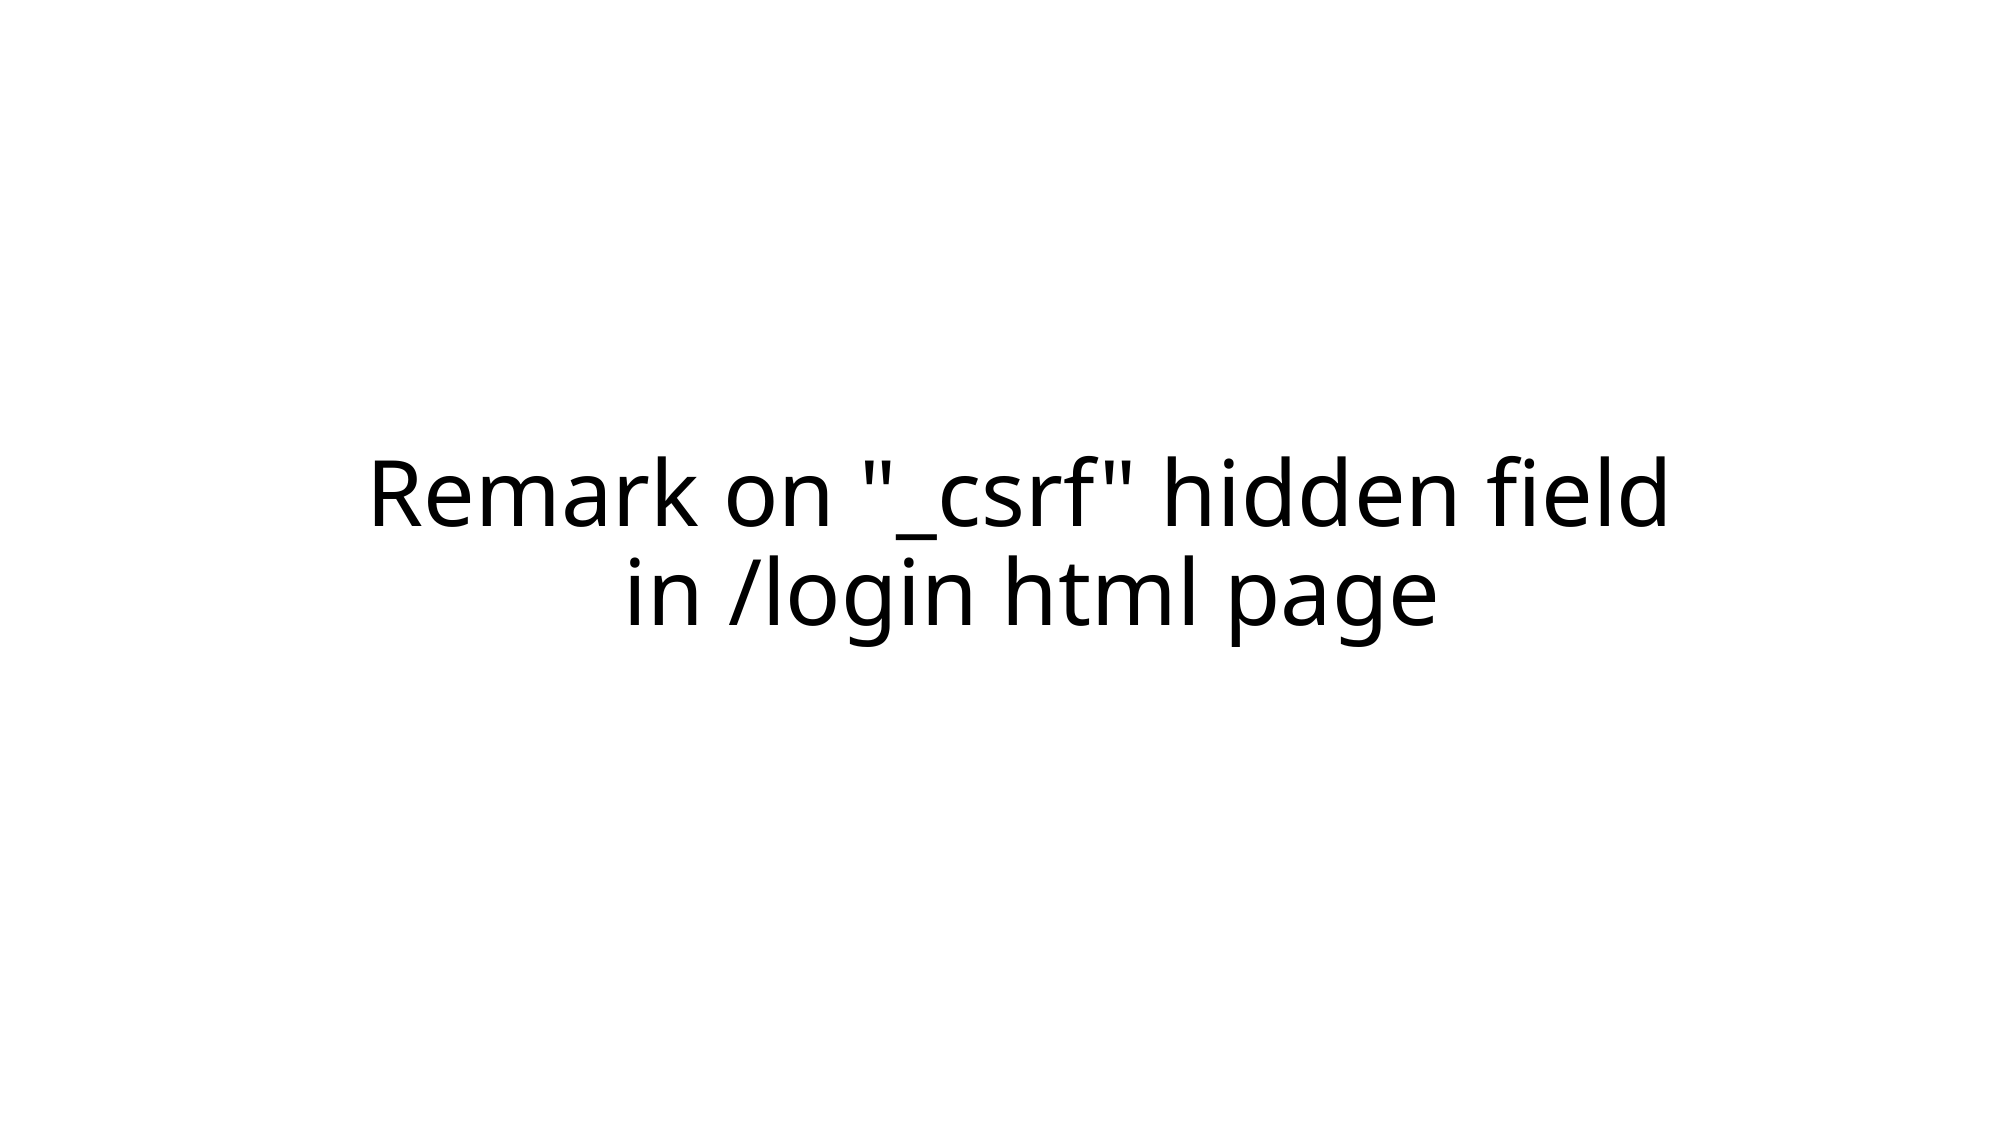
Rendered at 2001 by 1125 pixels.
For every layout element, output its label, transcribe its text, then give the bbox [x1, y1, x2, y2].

title Remark on "_csrf" hidden field in /login html page [170, 443, 1896, 649]
